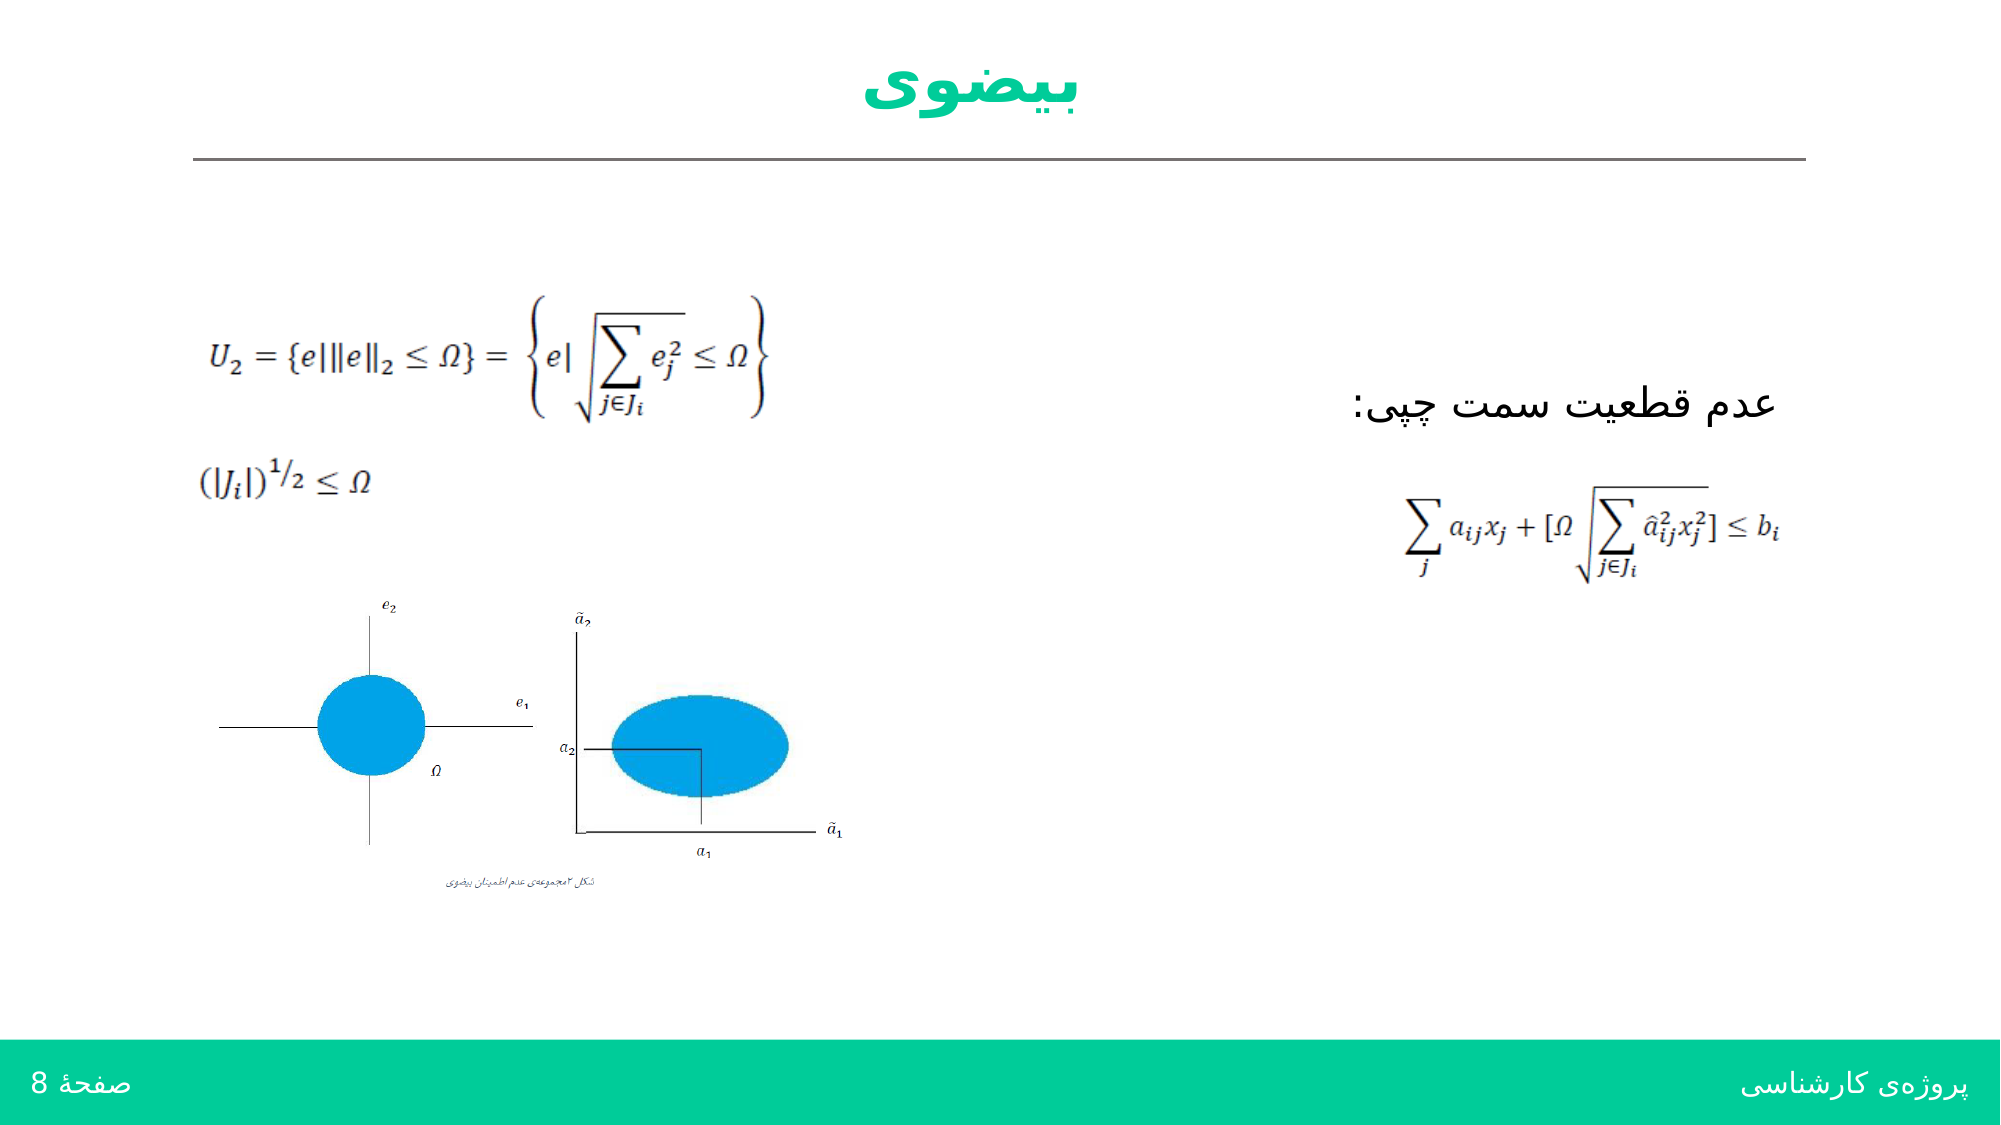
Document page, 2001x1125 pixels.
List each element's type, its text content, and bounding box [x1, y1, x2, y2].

text_box عدم قطعیت سمت چپی: [1145, 367, 1794, 433]
text_box [0, 1039, 2000, 1125]
picture [1377, 445, 1807, 623]
text_box [249, 210, 1750, 935]
text_box بیضوی [61, 37, 1883, 134]
picture [180, 587, 889, 899]
text_box پروژه‌ی کارشناسی [1653, 1061, 1984, 1125]
text_box صفحۀ 8 [15, 1061, 346, 1125]
picture [180, 255, 814, 534]
